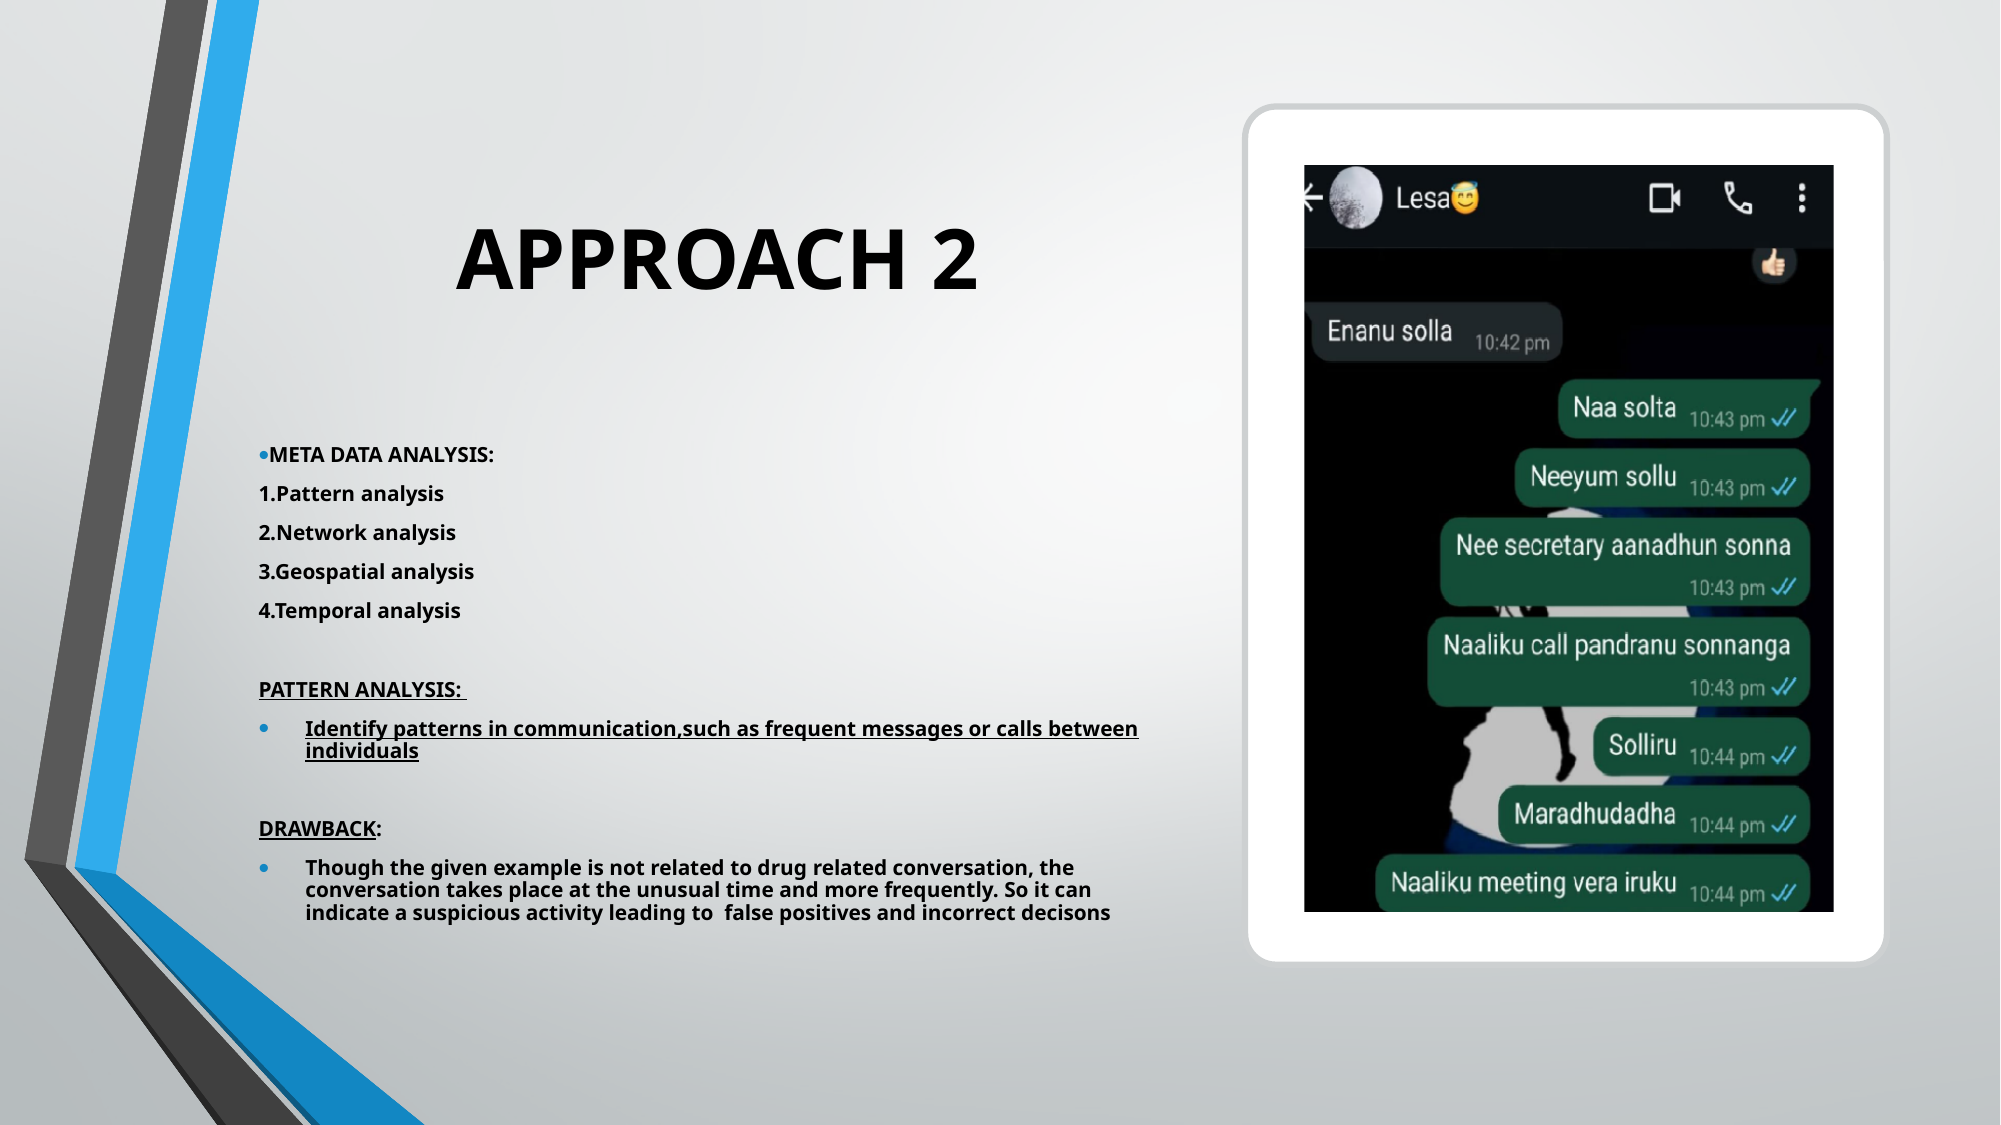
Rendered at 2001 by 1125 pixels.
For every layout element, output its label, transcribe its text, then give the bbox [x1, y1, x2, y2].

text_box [24, 0, 425, 1125]
text_box [1243, 105, 1889, 967]
list META DATA ANALYSIS: 1.Pattern analysis 2.Network analysis 3.Geospatial analysis 4.Temporal analysis PATTERN ANALYSIS: Identify patterns in communication,such as frequent messages or calls between individuals DRAWBACK: Though the given example is not related to drug related conversation, the conversation takes place at the unusual time and more frequently. So it can indicate a suspicious activity leading to false positives and incorrect decisons [425, 437, 1192, 950]
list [1304, 165, 1834, 912]
title APPROACH 2 [425, 112, 1192, 400]
